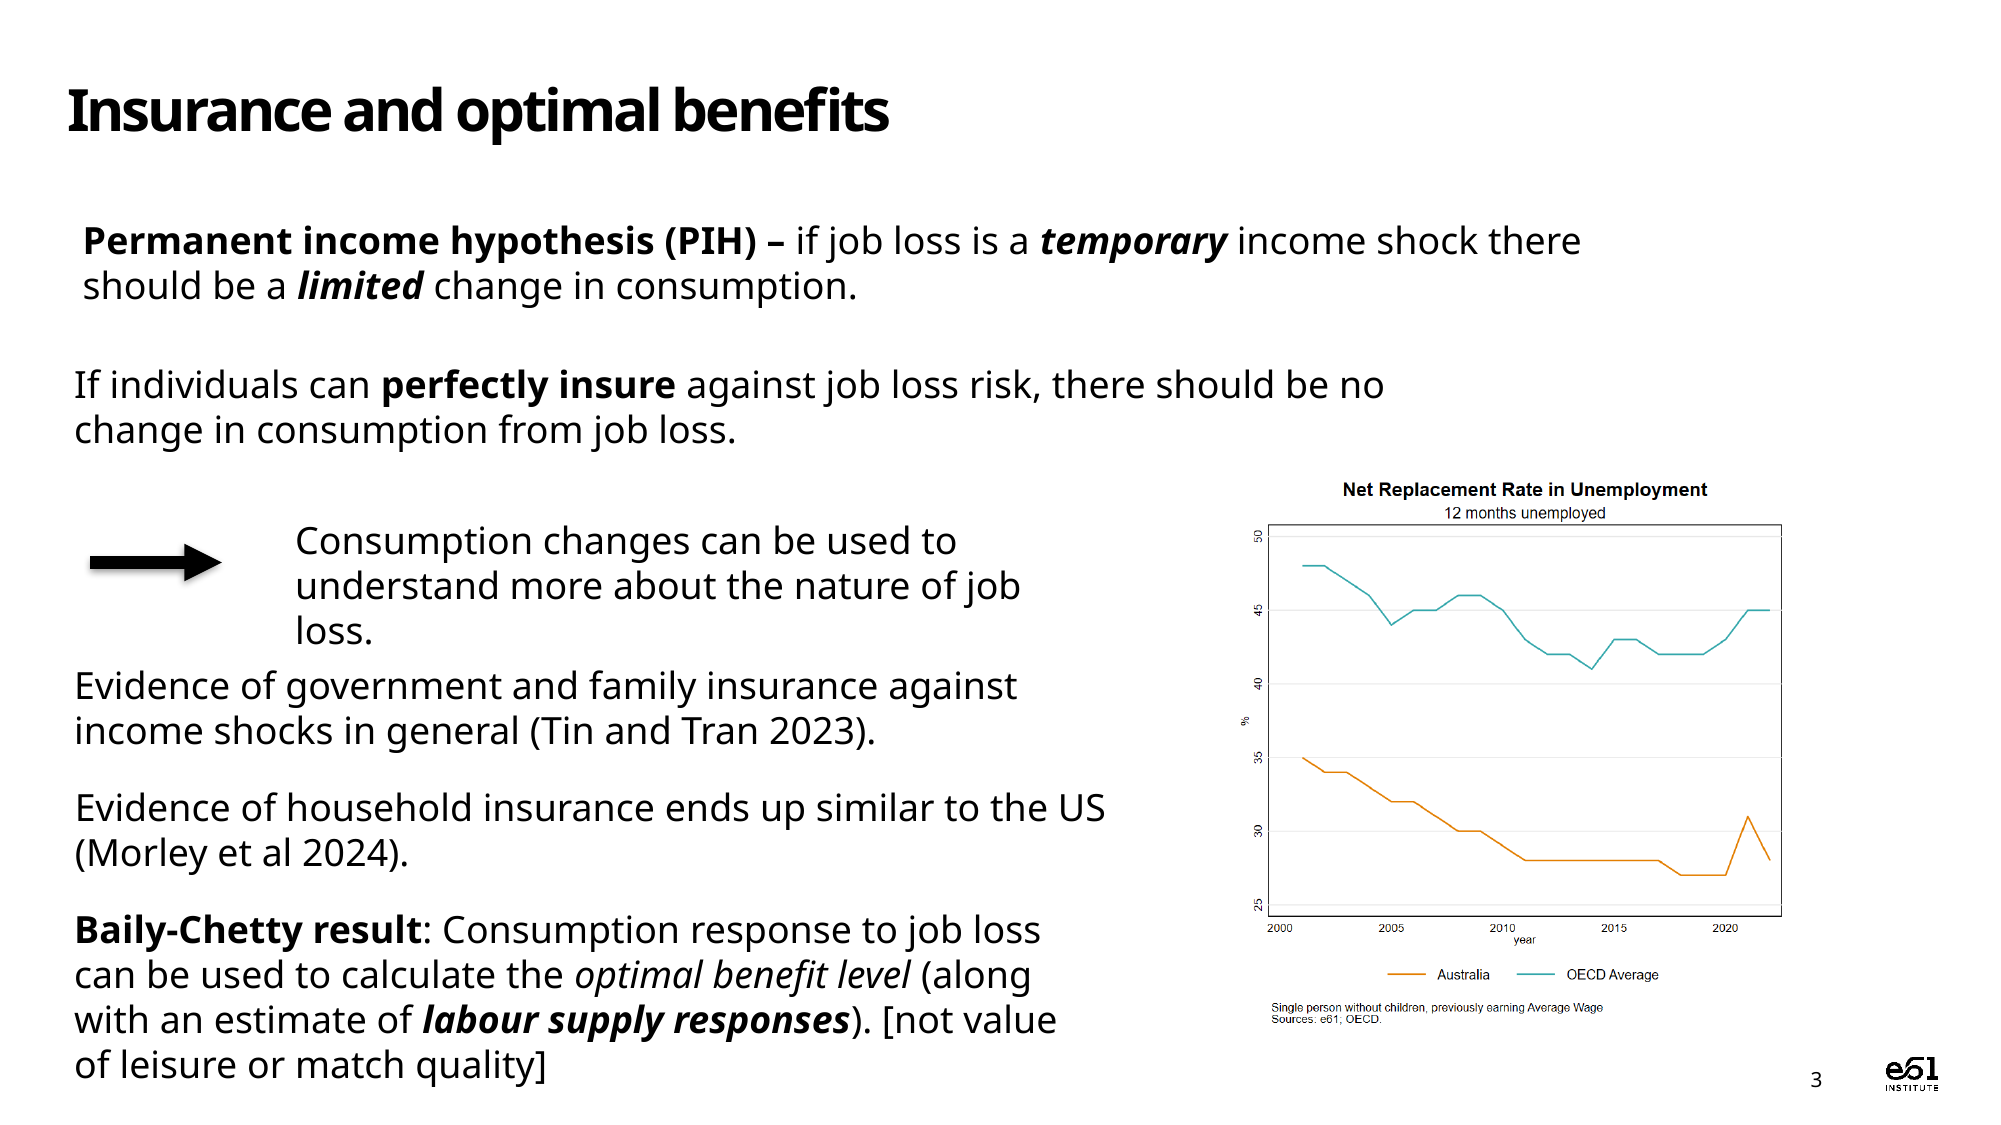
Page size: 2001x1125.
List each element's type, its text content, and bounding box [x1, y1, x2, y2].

picture [1883, 1048, 1941, 1096]
title Insurance and optimal benefits [52, 79, 1933, 195]
text_box Permanent income hypothesis (PIH) – if job loss is a temporary income shock there should be a limited change in consumption. [67, 210, 1608, 315]
text_box Baily-Chetty result: Consumption response to job loss can be used to calculate the optimal benefit level (along with an estimate of labour supply responses). [not value of leisure or match quality] [59, 898, 1104, 1094]
text_box Consumption changes can be used to understand more about the nature of job loss. [280, 509, 1086, 654]
text_box Evidence of household insurance ends up similar to the US (Morley et al 2024). [60, 776, 1125, 882]
text_box If individuals can perfectly insure against job loss risk, there should be no change in consumption from job loss. [59, 353, 1531, 458]
picture [1130, 476, 1887, 1028]
text_box Evidence of government and family insurance against income shocks in general (Tin and Tran 2023). [59, 654, 1125, 760]
slide_number 3 [1795, 1050, 1888, 1095]
